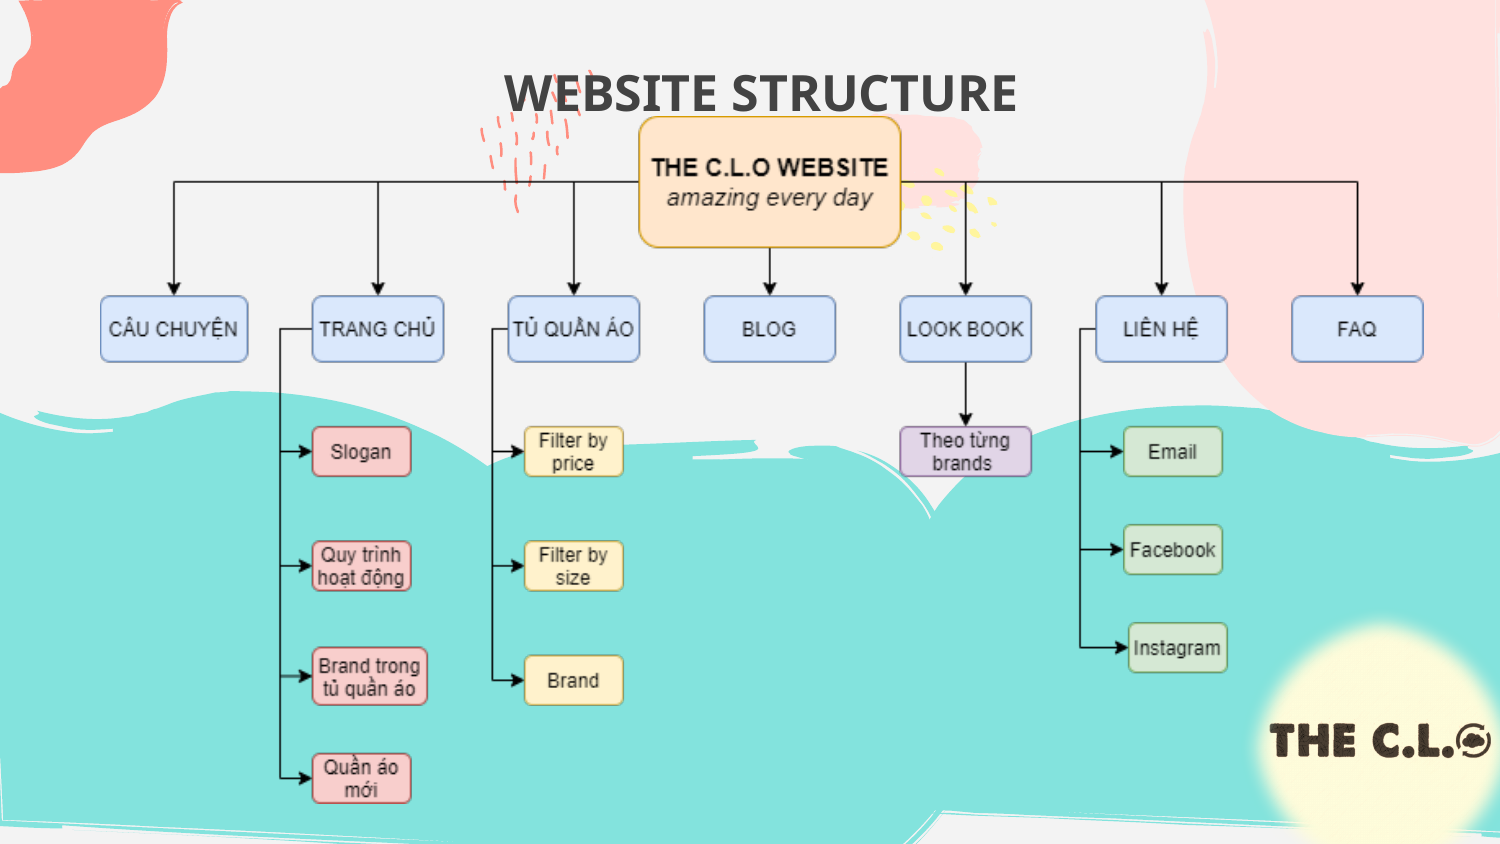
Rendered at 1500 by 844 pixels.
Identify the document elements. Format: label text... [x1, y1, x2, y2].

picture [100, 116, 1500, 844]
title WEBSITE STRUCTURE [362, 0, 1162, 114]
